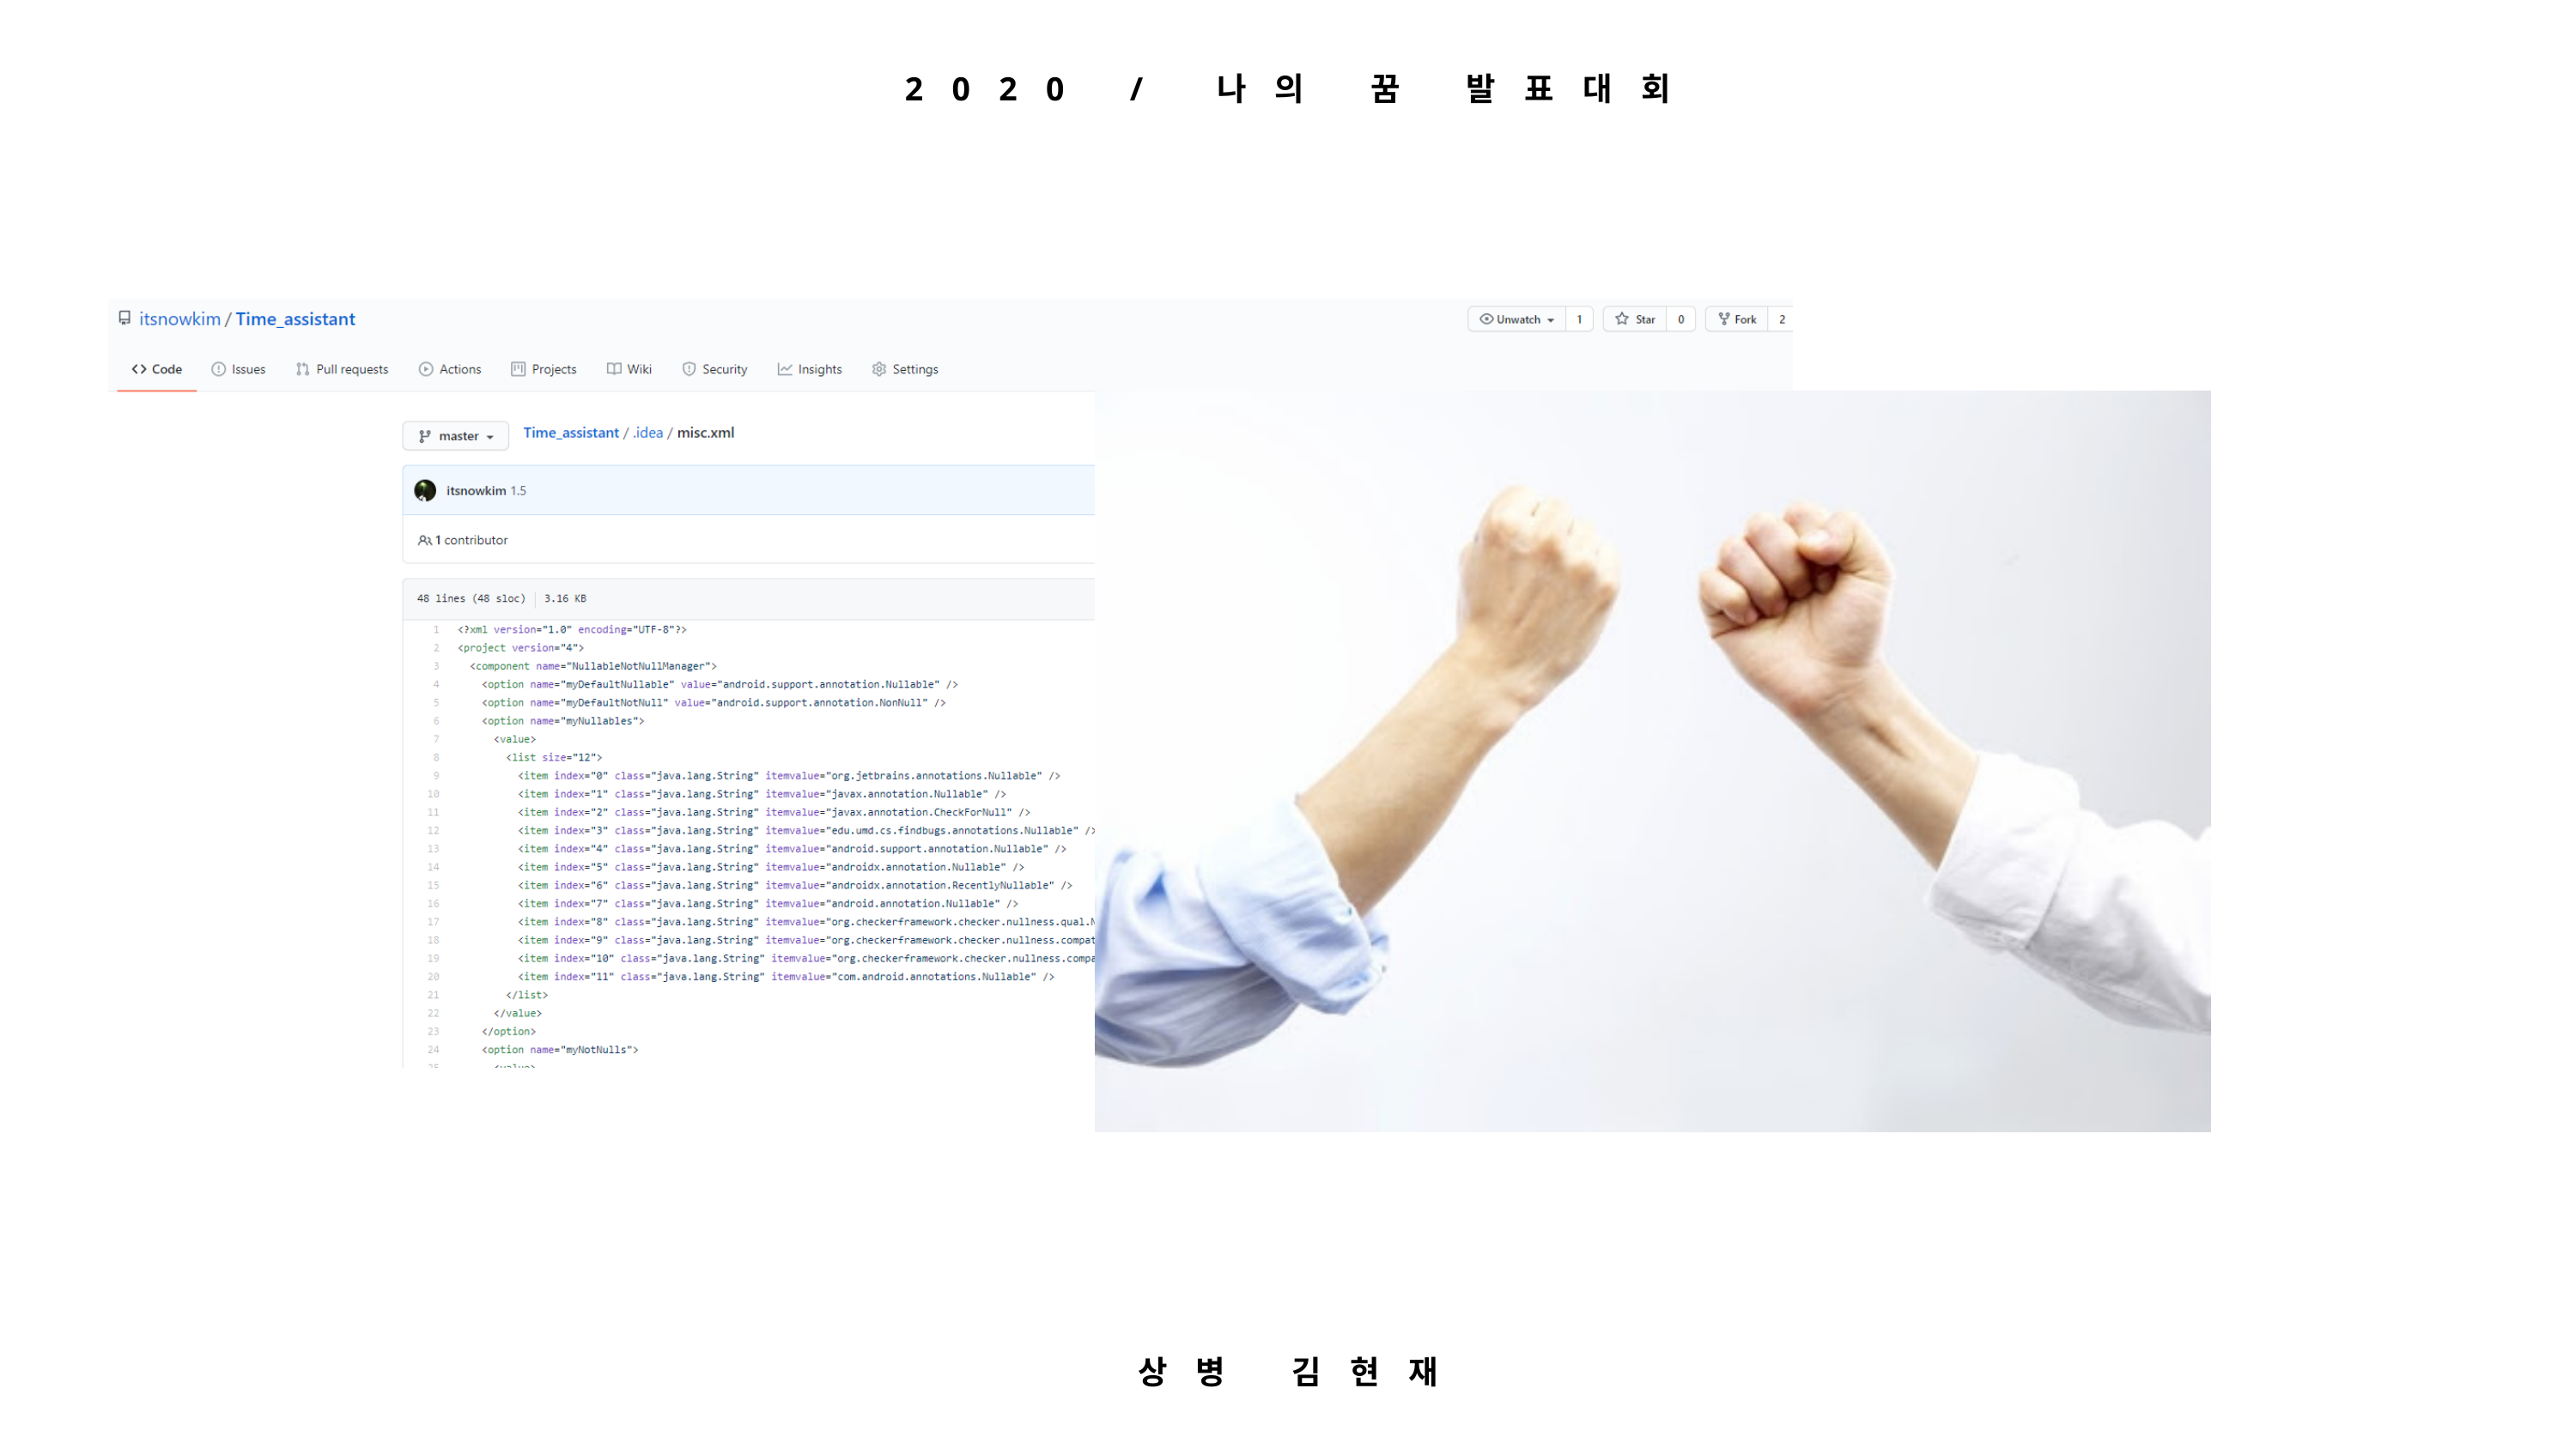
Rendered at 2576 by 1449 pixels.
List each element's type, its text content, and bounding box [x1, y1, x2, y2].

text_box 상병 김현재 [379, 1345, 2197, 1383]
picture [108, 299, 2212, 1132]
text_box 2020 / 나의 꿈 발표대회 [379, 62, 2197, 99]
